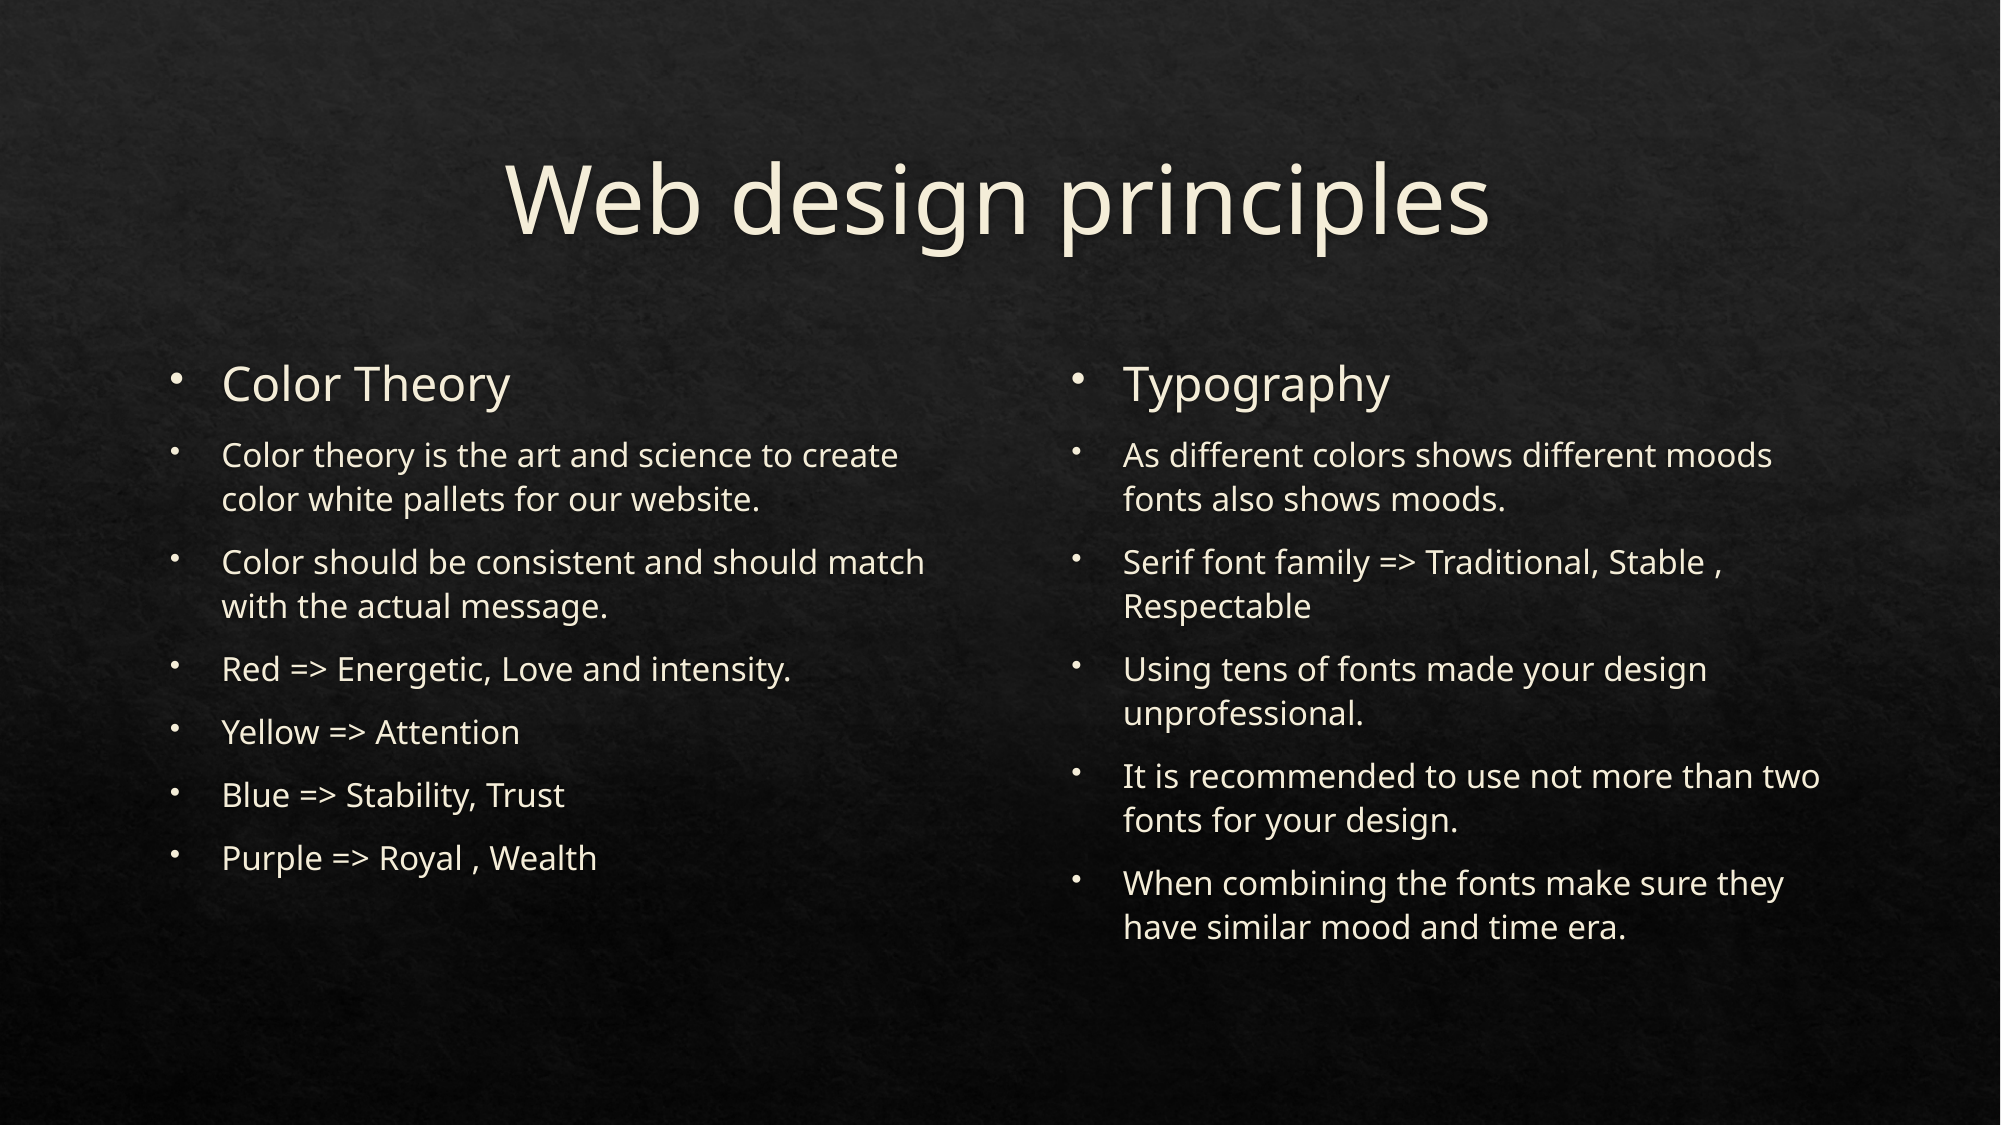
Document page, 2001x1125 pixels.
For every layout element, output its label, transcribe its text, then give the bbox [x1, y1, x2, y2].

list Color Theory Color theory is the art and science to create color white pallets for our website. Color should be consistent and should match with the actual message. Red => Energetic, Love and intensity. Yellow => Attention Blue => Stability, Trust Purple => Royal , Wealth [149, 340, 947, 935]
title Web design principles [149, 99, 1849, 307]
list Typography As different colors shows different moods fonts also shows moods. Serif font family => Traditional, Stable , Respectable Using tens of fonts made your design unprofessional. It is recommended to use not more than two fonts for your design. When combining the fonts make sure they have similar mood and time era. [1051, 340, 1849, 935]
